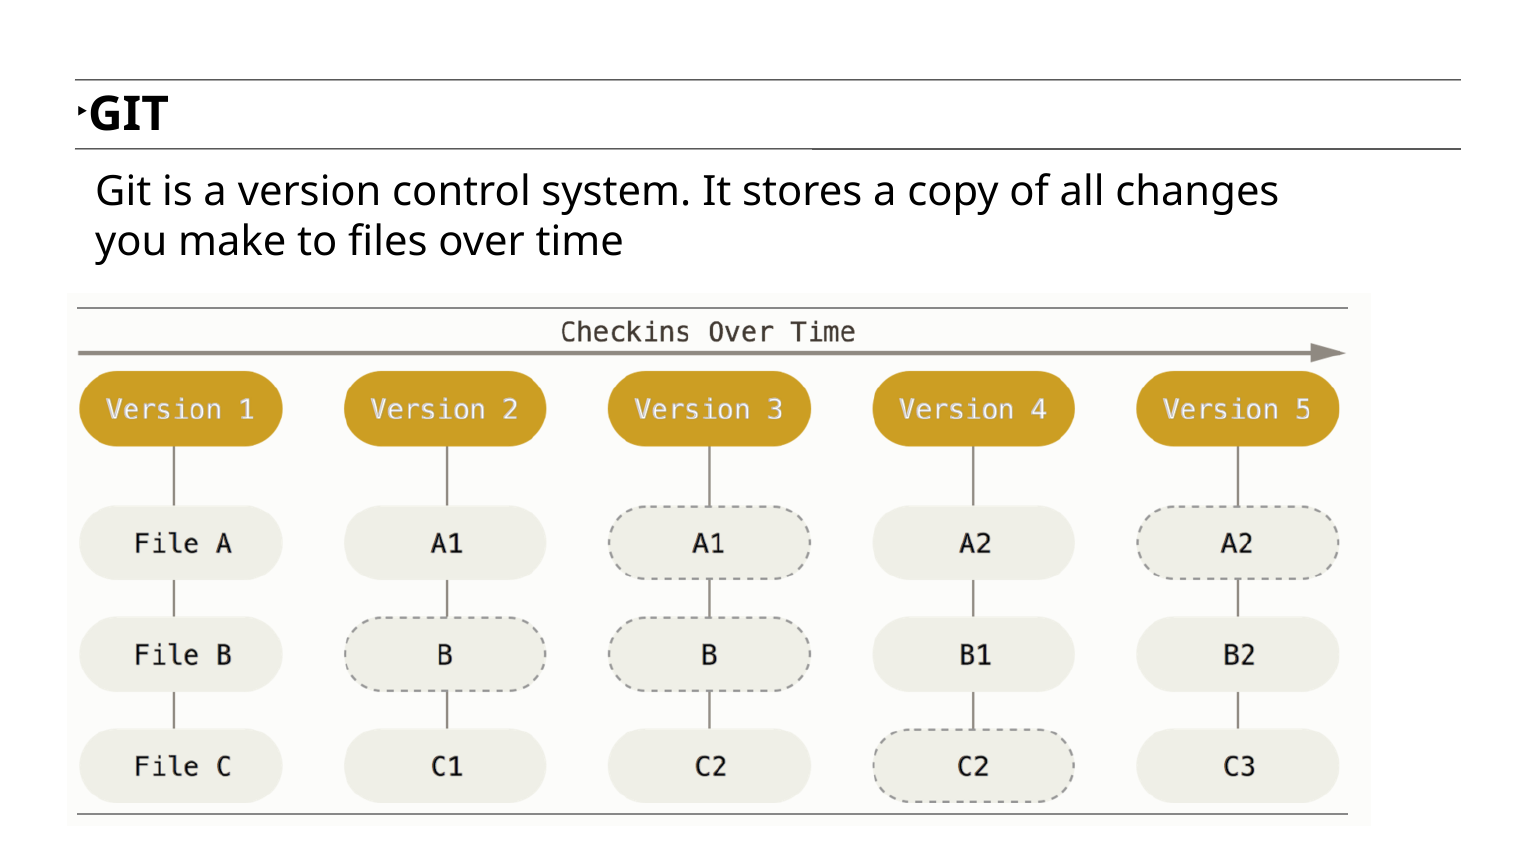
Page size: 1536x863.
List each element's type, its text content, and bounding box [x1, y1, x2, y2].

text_box Git is a version control system. It stores a copy of all changes you make to files over time [80, 156, 1343, 271]
list git [60, 81, 1111, 132]
picture [67, 293, 1371, 826]
